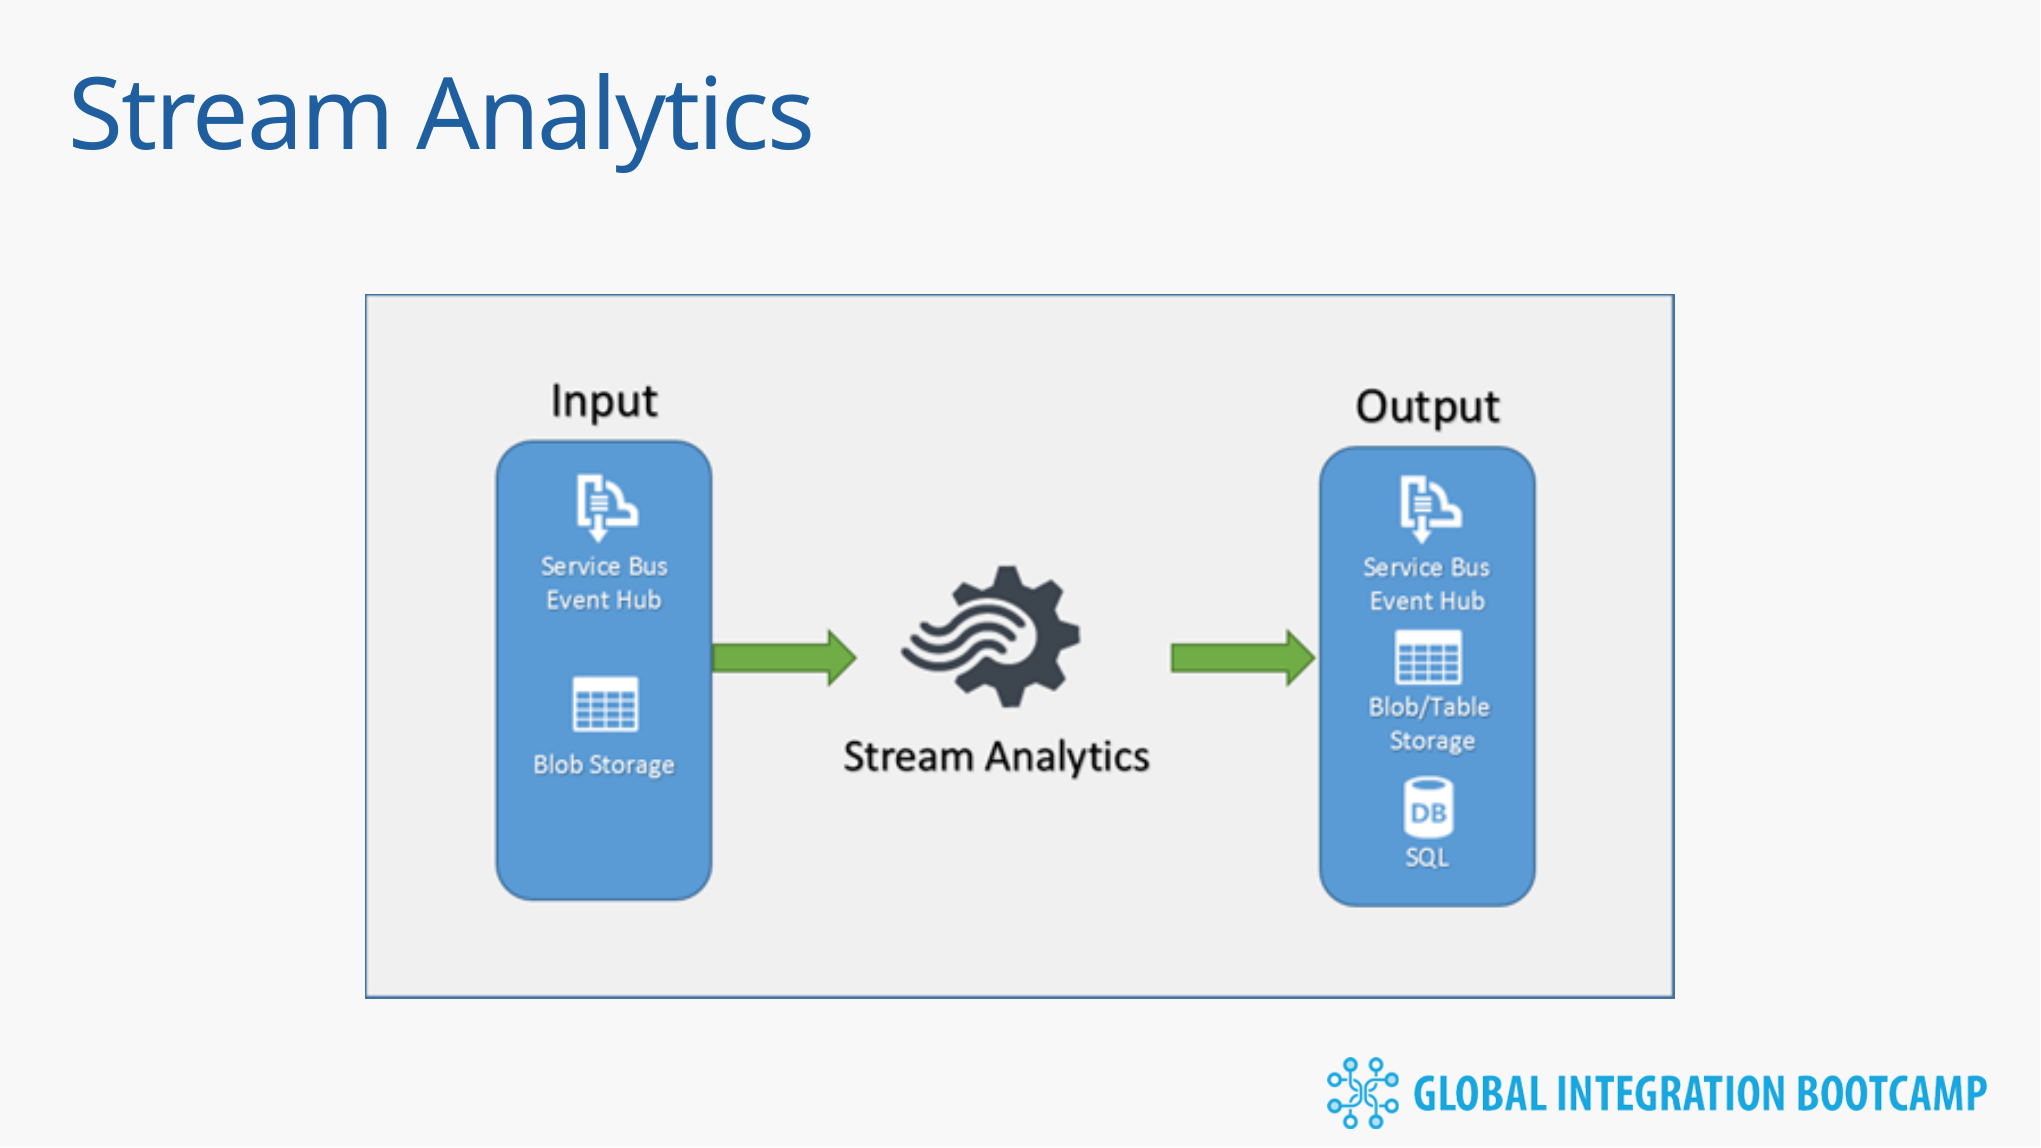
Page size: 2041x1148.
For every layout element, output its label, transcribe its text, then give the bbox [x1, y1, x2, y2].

title Stream Analytics [45, 48, 1996, 199]
picture [1327, 1057, 2036, 1129]
picture [365, 294, 1675, 999]
